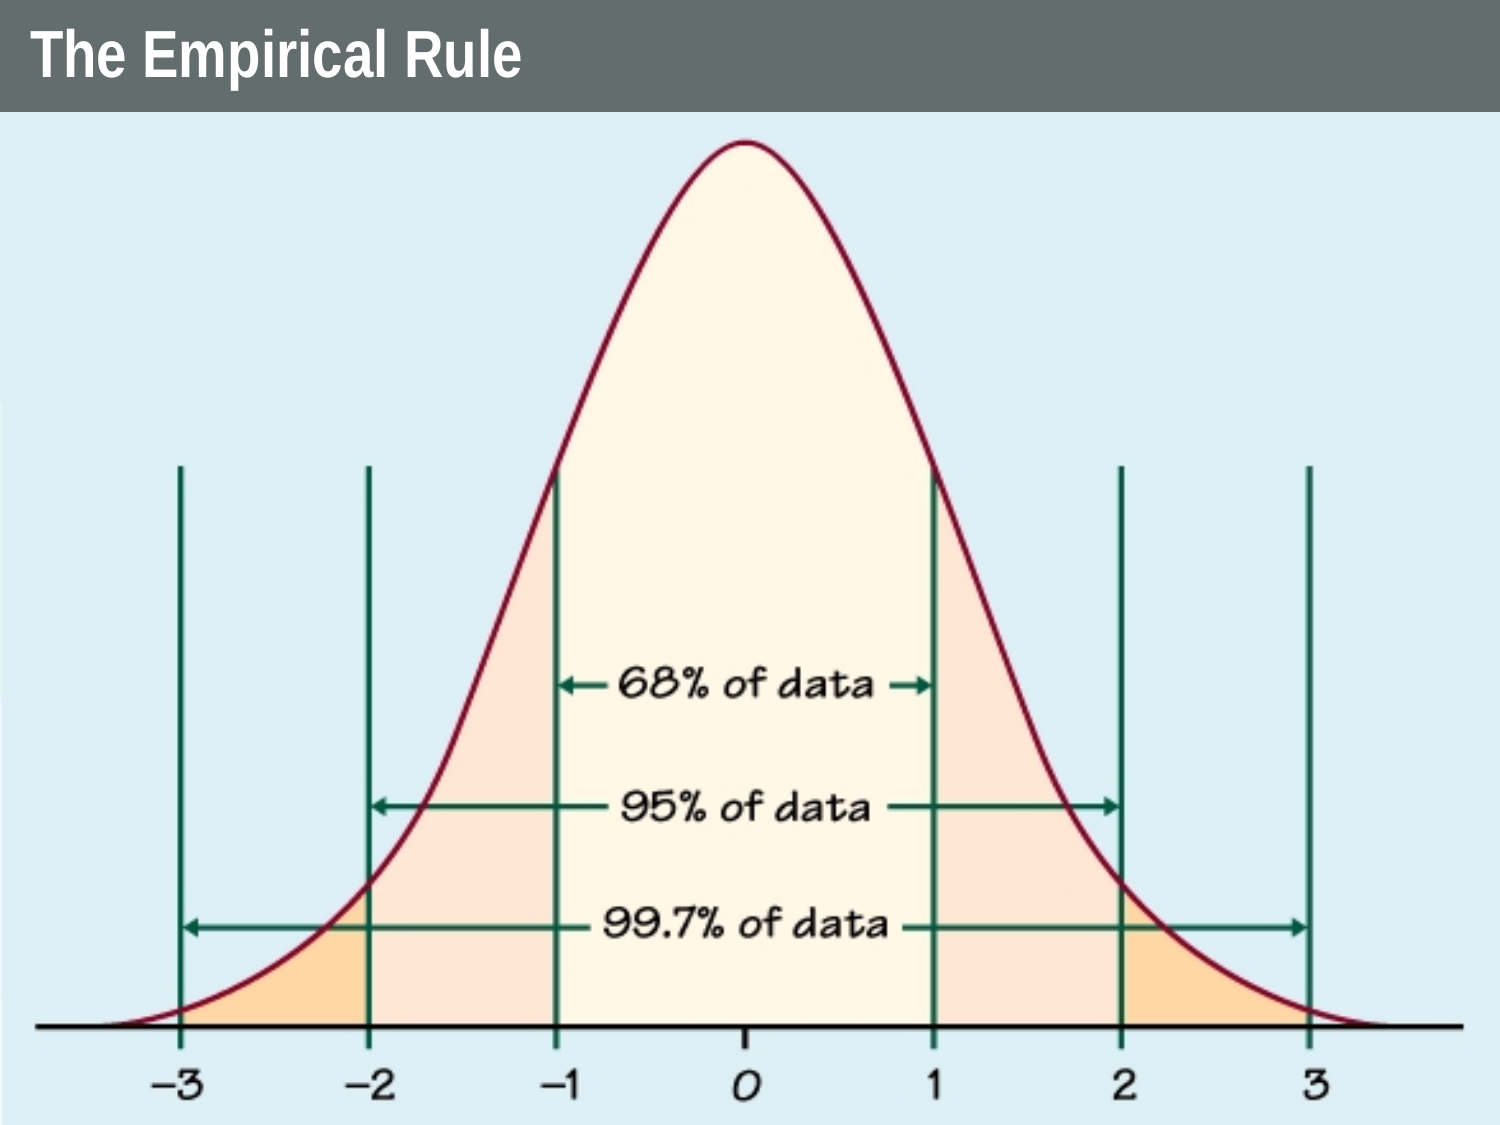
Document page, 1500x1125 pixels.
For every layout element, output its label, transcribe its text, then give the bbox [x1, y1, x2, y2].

title The Empirical Rule [0, 0, 1500, 112]
picture [0, 112, 1500, 1125]
